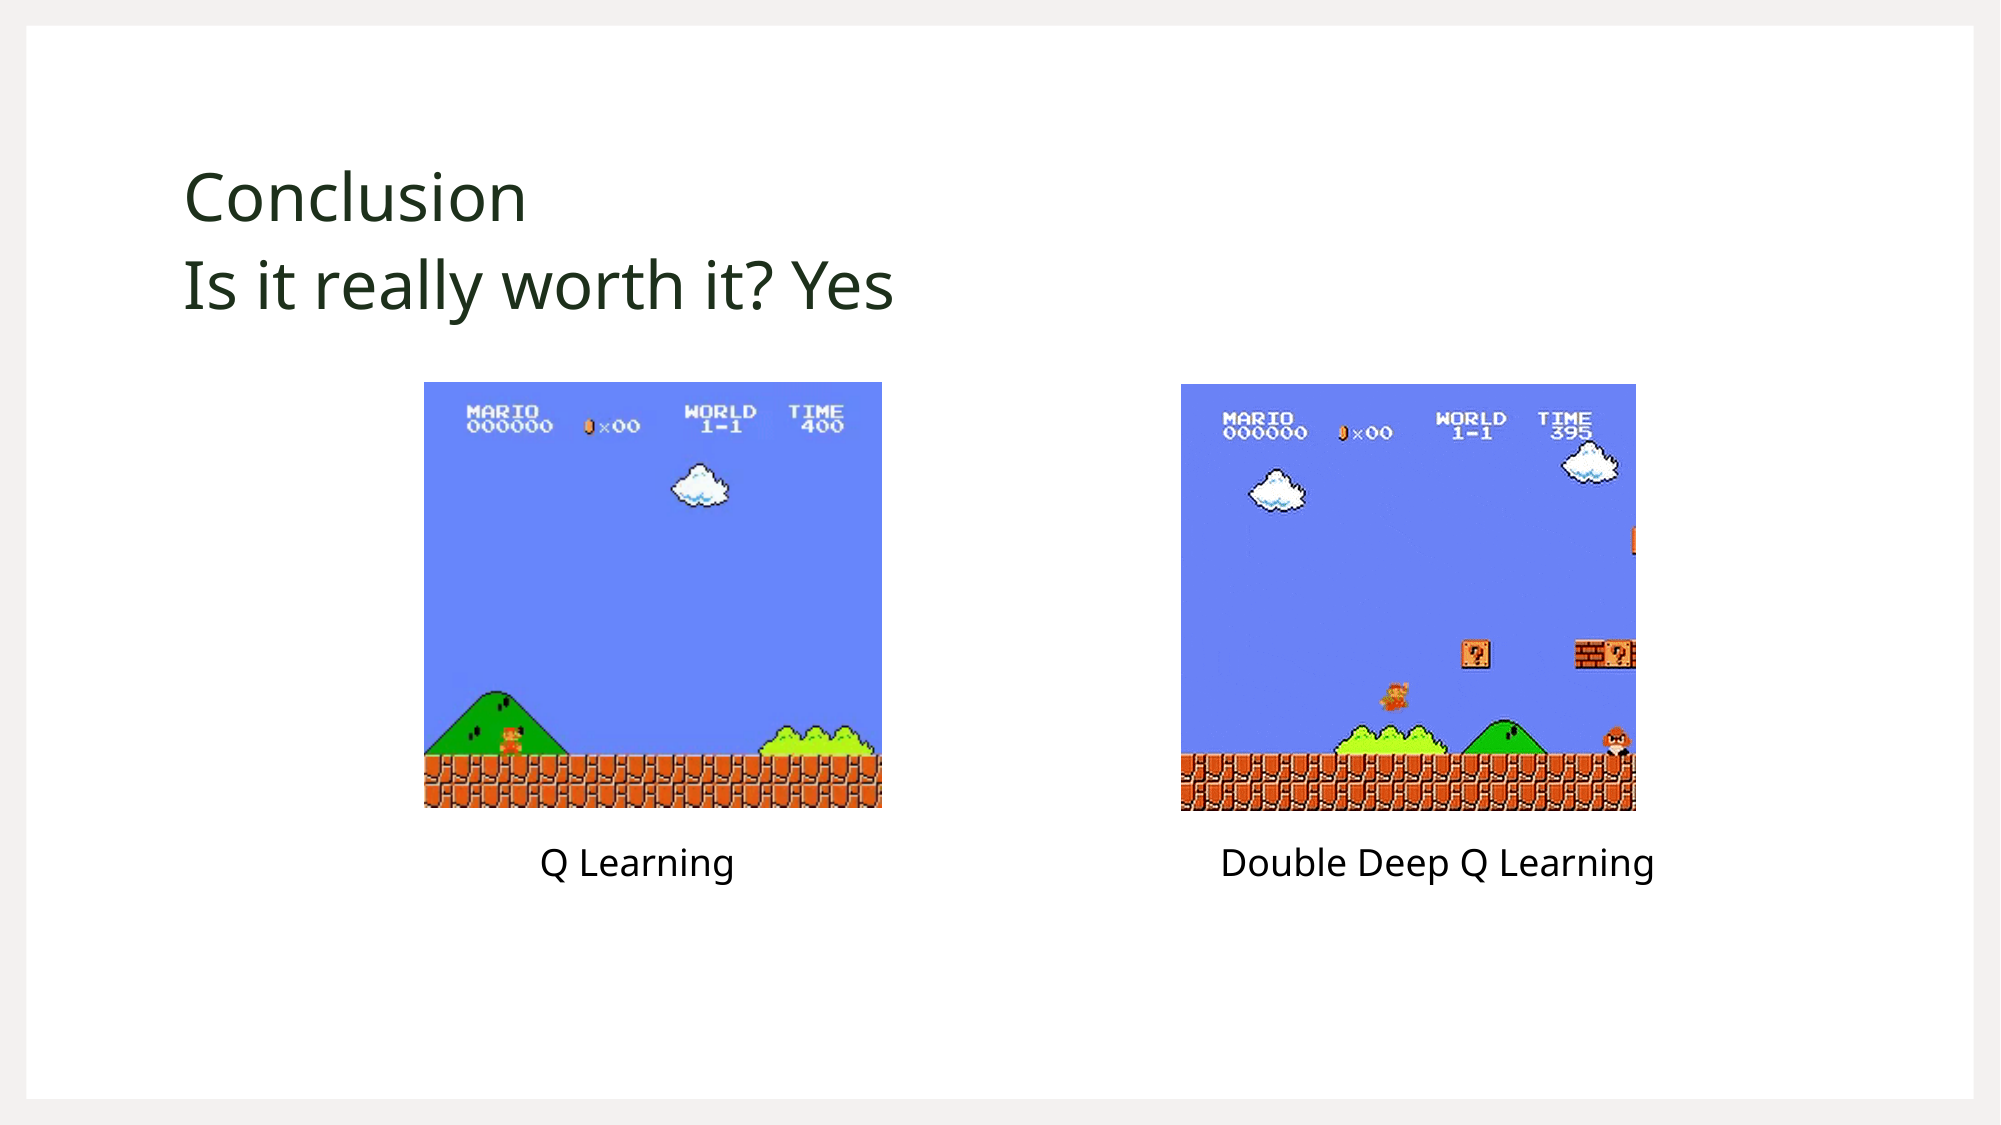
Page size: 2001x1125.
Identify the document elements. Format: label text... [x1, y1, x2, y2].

text_box Double Deep Q Learning [1204, 831, 1713, 892]
picture [424, 382, 882, 808]
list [1181, 384, 1636, 811]
title Conclusion Is it really worth it? Yes [168, 118, 1832, 331]
text_box Q Learning [524, 831, 1033, 892]
